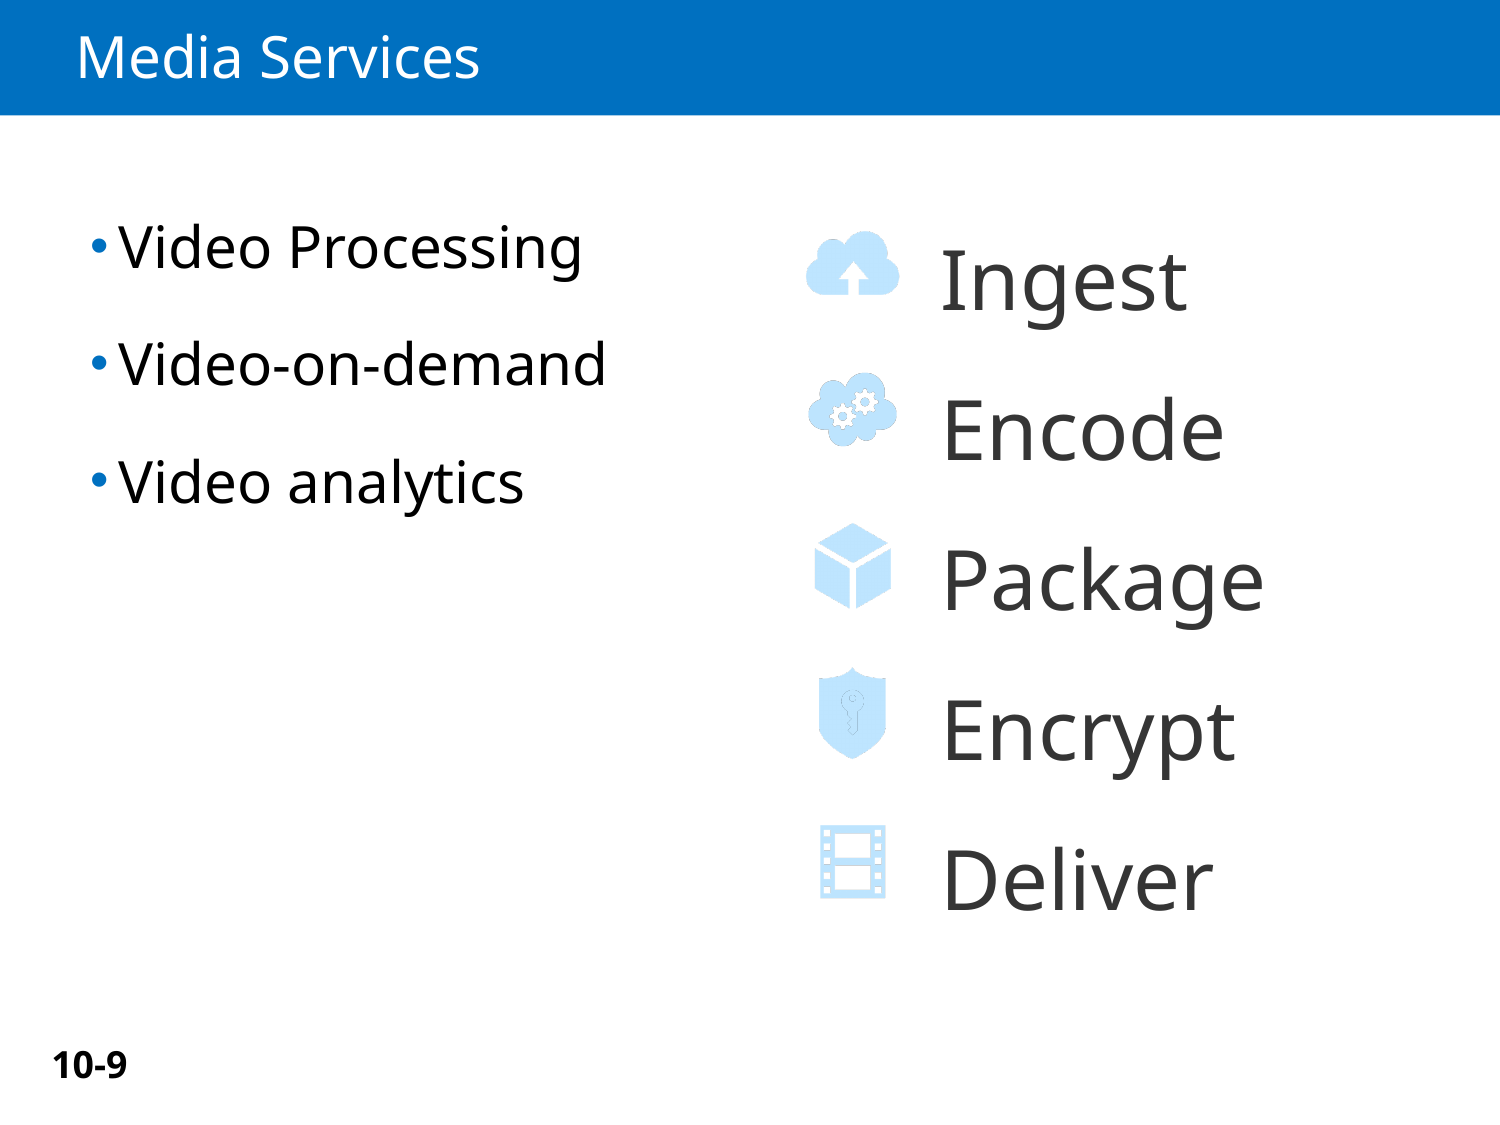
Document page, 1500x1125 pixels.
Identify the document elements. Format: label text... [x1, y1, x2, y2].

text_box 10-9 [36, 1033, 194, 1094]
title Media Services [75, 0, 1351, 122]
text_box Ingest Encode Package Encrypt Deliver [940, 177, 1290, 928]
text_box Video Processing Video-on-demand Video analytics [75, 167, 663, 593]
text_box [797, 210, 907, 904]
